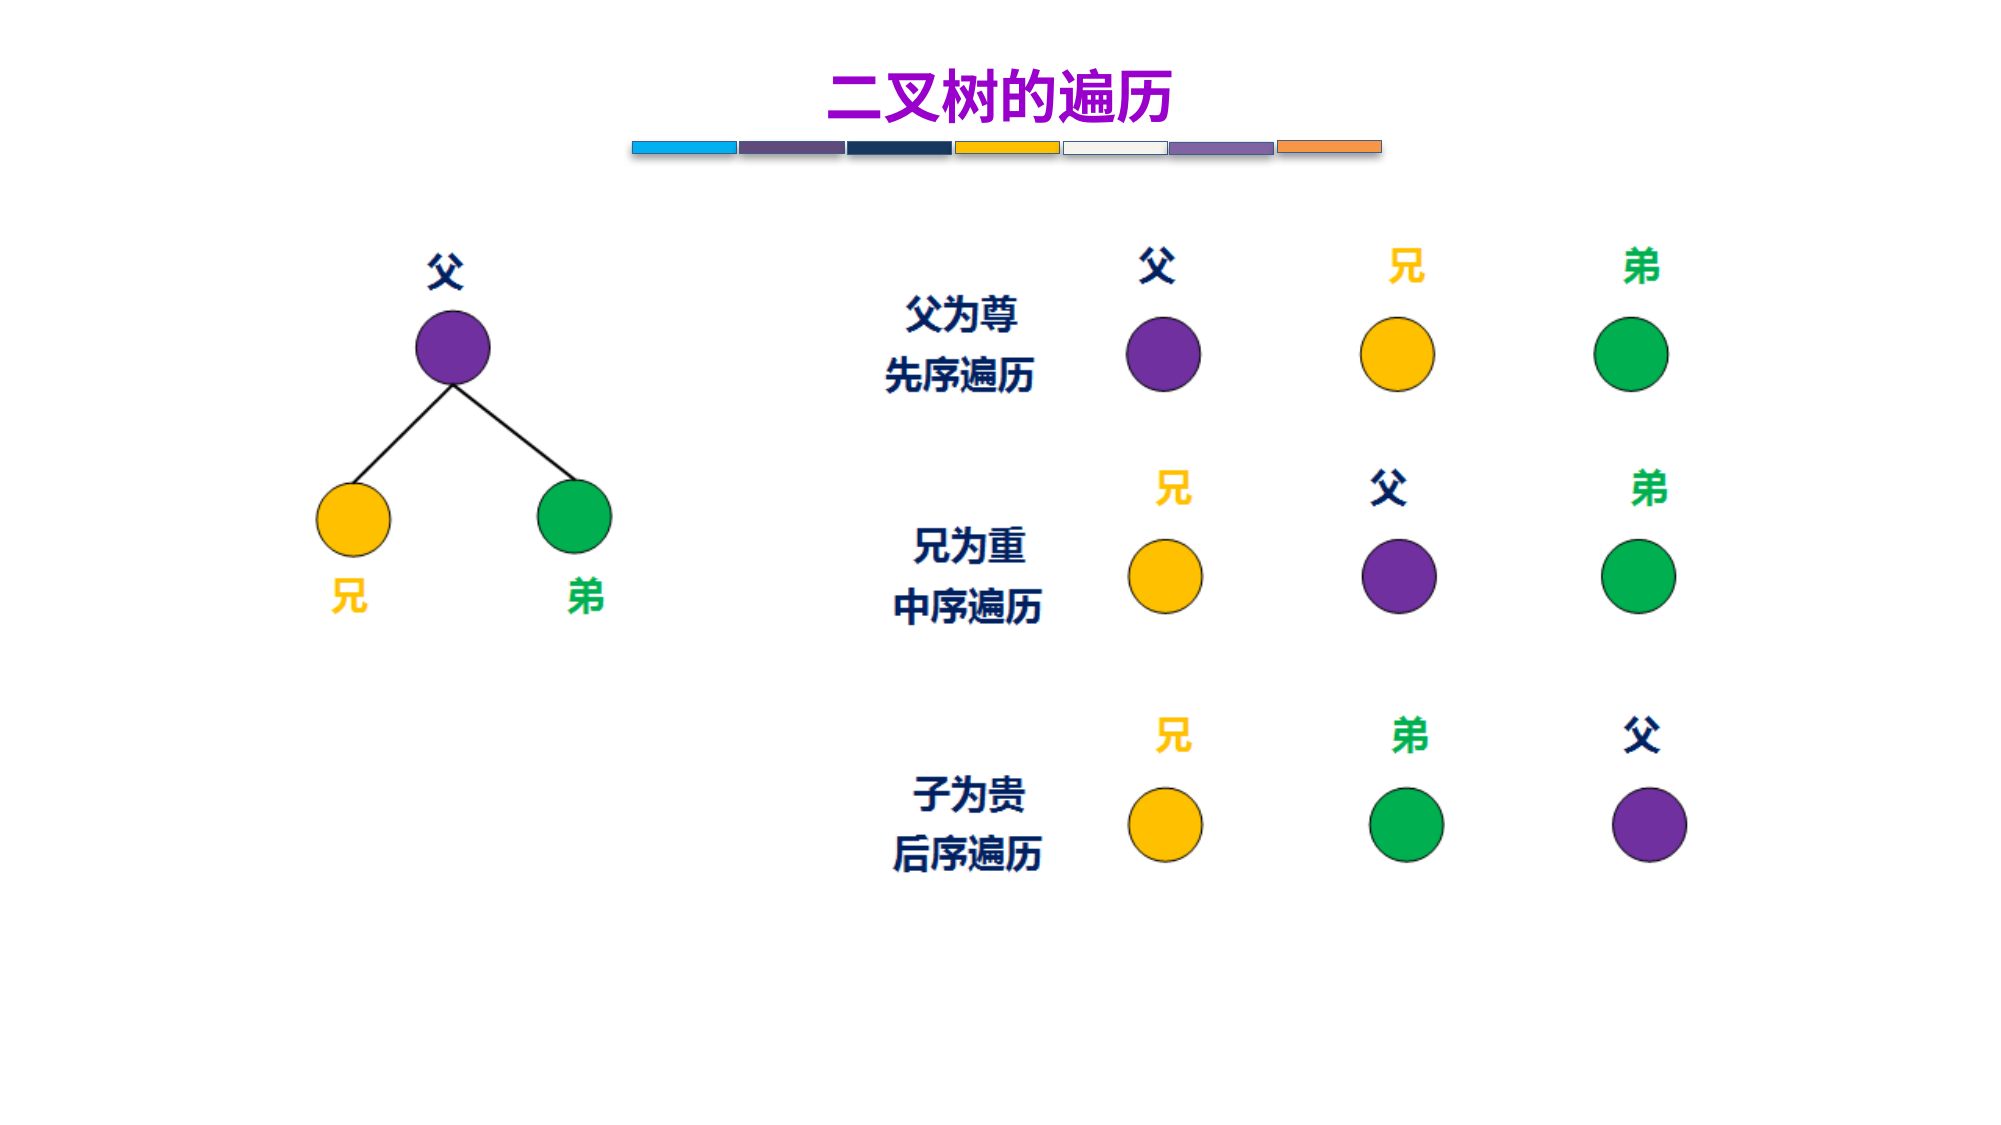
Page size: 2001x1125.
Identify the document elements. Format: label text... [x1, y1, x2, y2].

text_box [630, 139, 738, 155]
text_box [1167, 140, 1275, 156]
text_box [738, 139, 846, 156]
text_box [1061, 140, 1167, 156]
text_box 二叉树的遍历 [0, 18, 2000, 138]
text_box [846, 140, 953, 156]
text_box [1275, 138, 1383, 155]
text_box [953, 139, 1061, 156]
picture [311, 228, 1689, 897]
